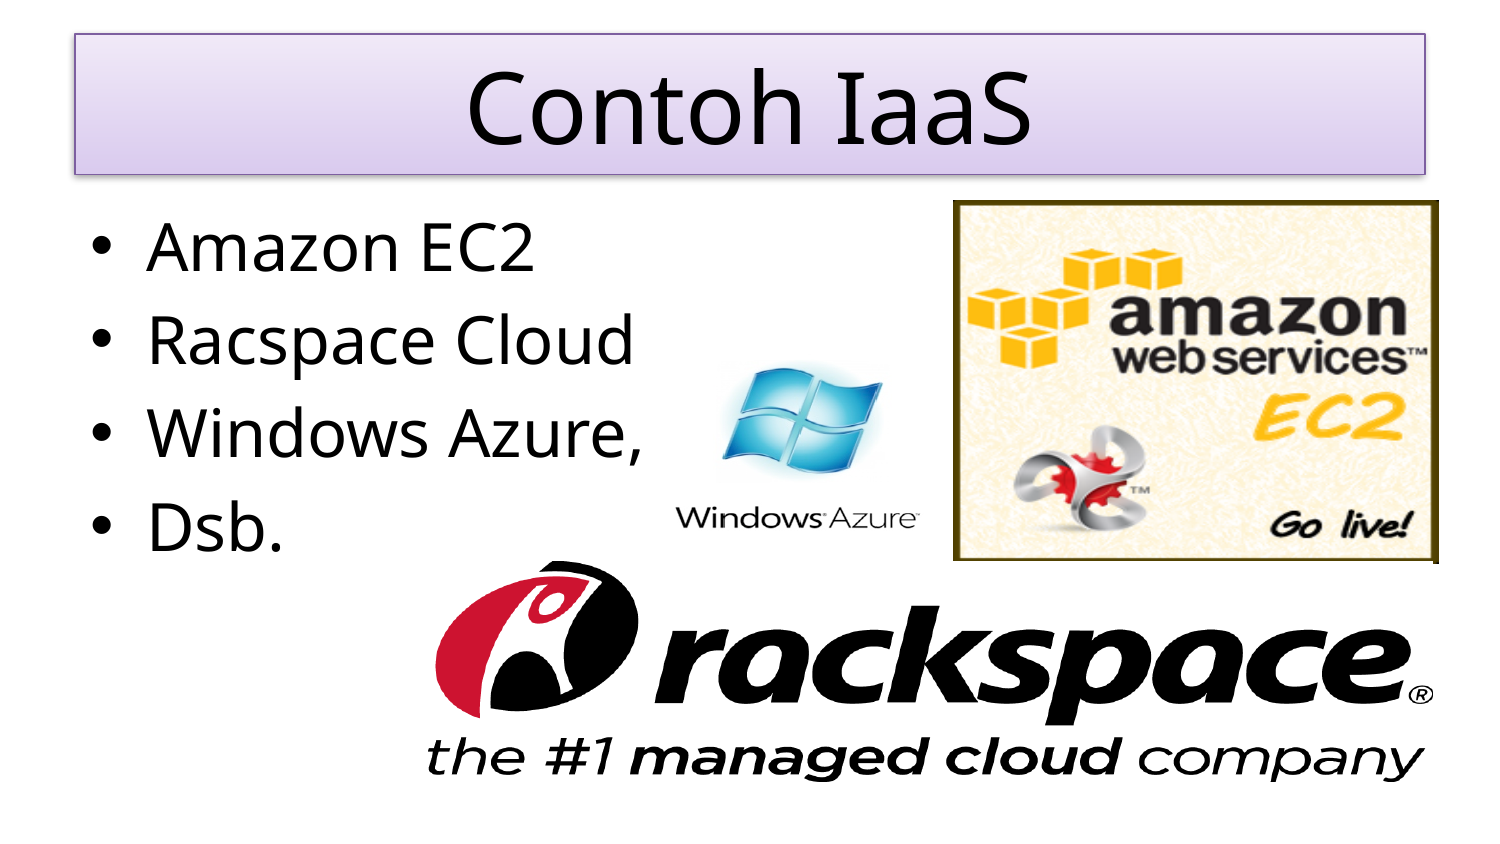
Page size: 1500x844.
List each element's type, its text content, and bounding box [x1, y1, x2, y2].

list Amazon EC2 Racspace Cloud Windows Azure, Dsb. [75, 196, 1425, 754]
title Contoh IaaS [74, 33, 1426, 175]
picture [428, 200, 1439, 782]
